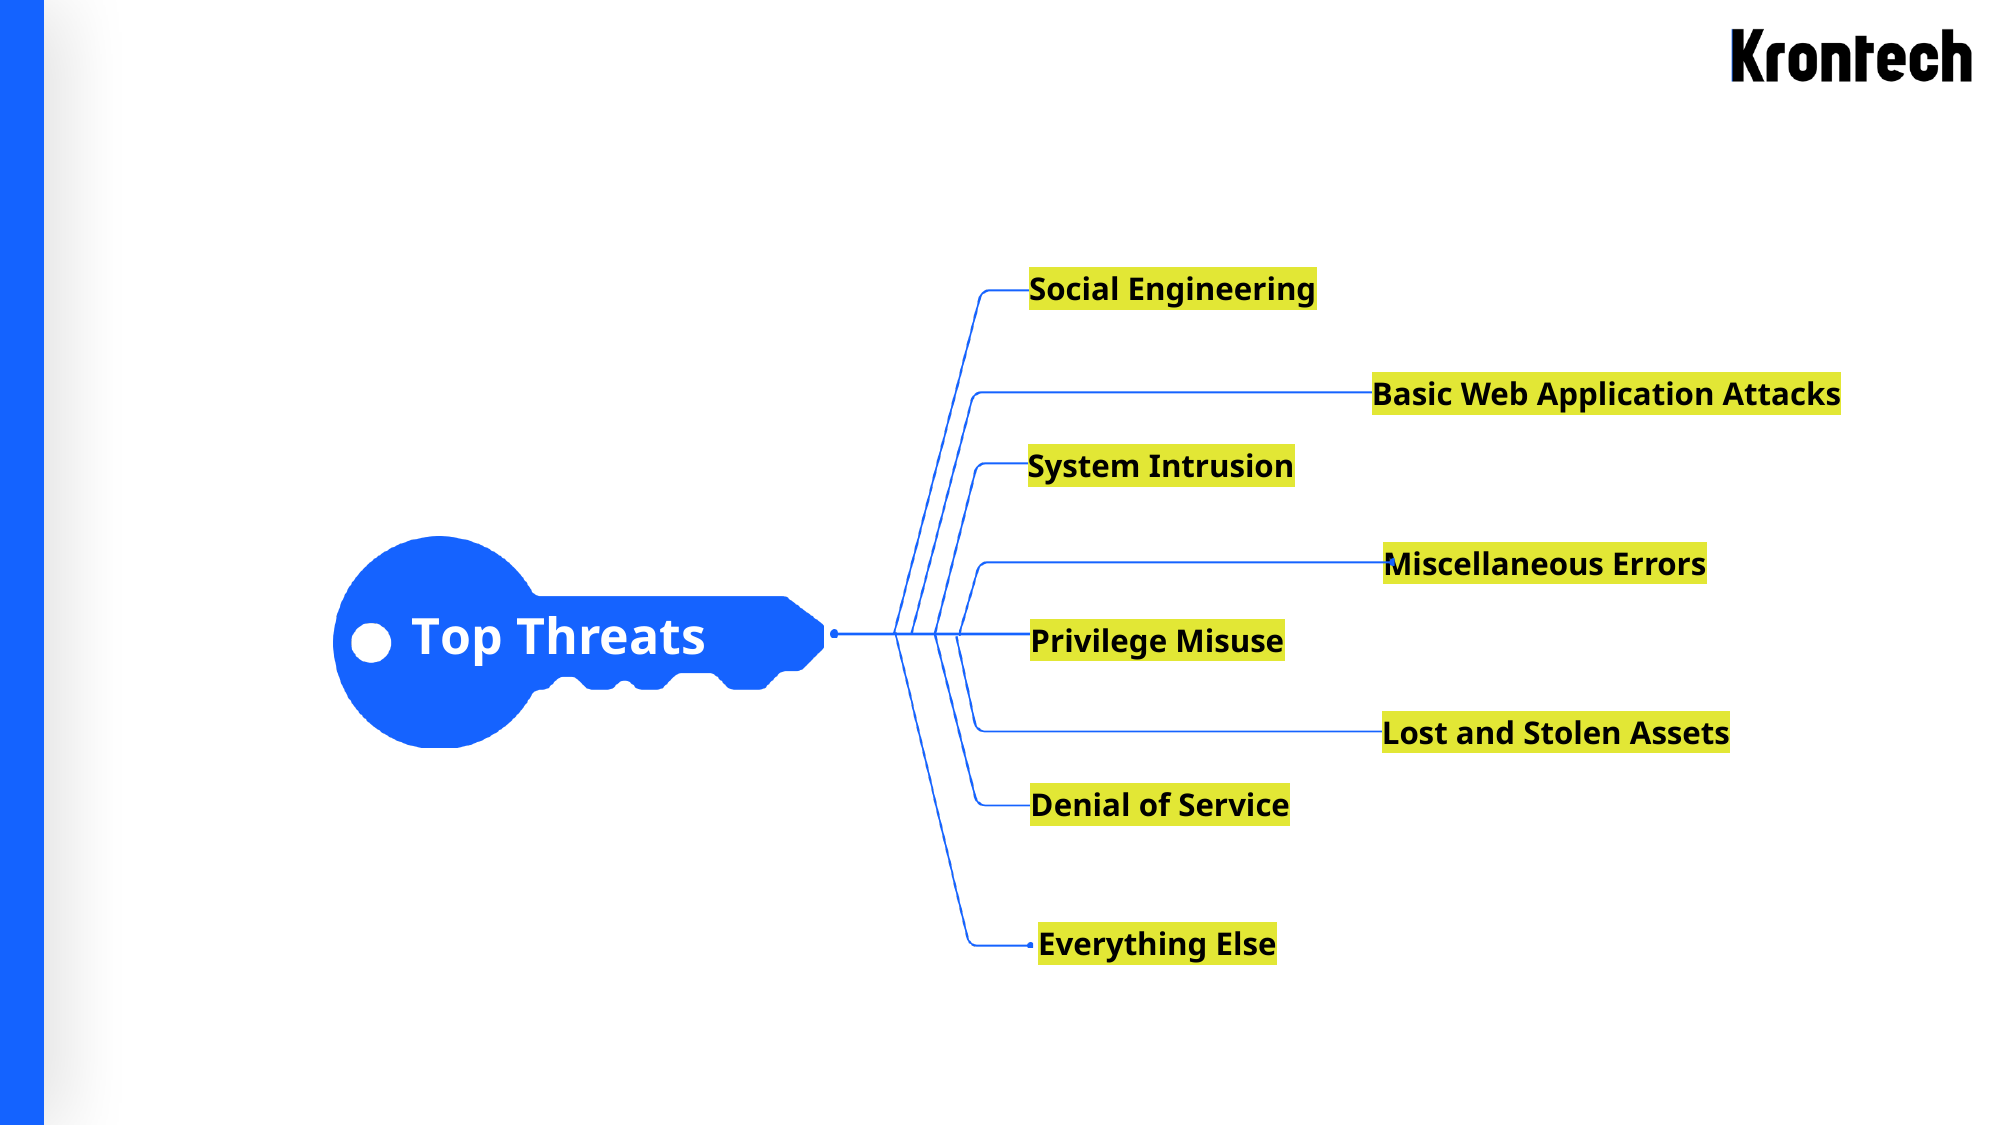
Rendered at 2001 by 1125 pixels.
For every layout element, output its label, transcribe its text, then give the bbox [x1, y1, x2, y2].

text_box Lost and Stolen Assets [1367, 705, 1746, 758]
picture [333, 536, 824, 748]
text_box Everything Else [1023, 916, 1292, 969]
text_box Denial of Service [1034, 777, 1306, 830]
text_box [0, 0, 45, 1125]
text_box Miscellaneous Errors [1389, 536, 1722, 589]
picture [1731, 3, 2000, 110]
text_box Social Engineering [1014, 261, 1332, 314]
picture [830, 286, 1395, 948]
text_box Basic Web Application Attacks [1357, 366, 1857, 419]
